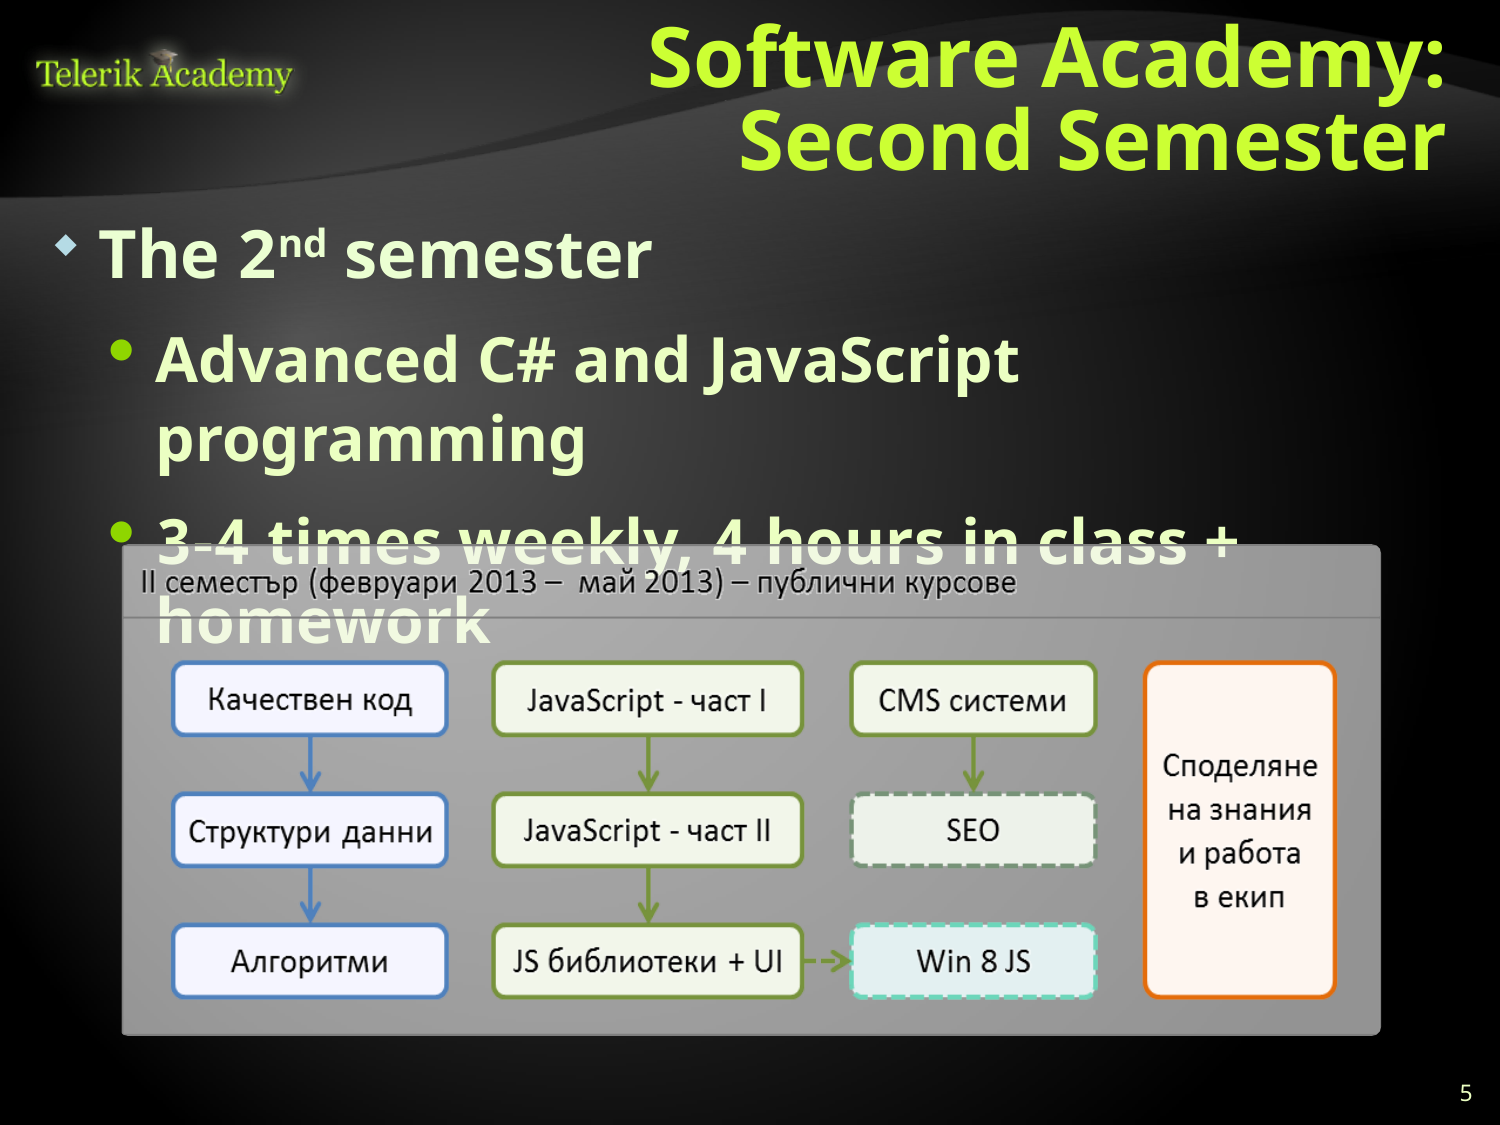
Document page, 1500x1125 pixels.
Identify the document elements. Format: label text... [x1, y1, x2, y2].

picture [0, 0, 1500, 1125]
list The 2nd semester Advanced C# and JavaScript programming 3-4 times weekly, 4 hours in class + homework [37, 200, 1463, 1100]
slide_number 5 [1412, 1074, 1488, 1113]
title Software Academy: Second Semester [300, 35, 1463, 173]
